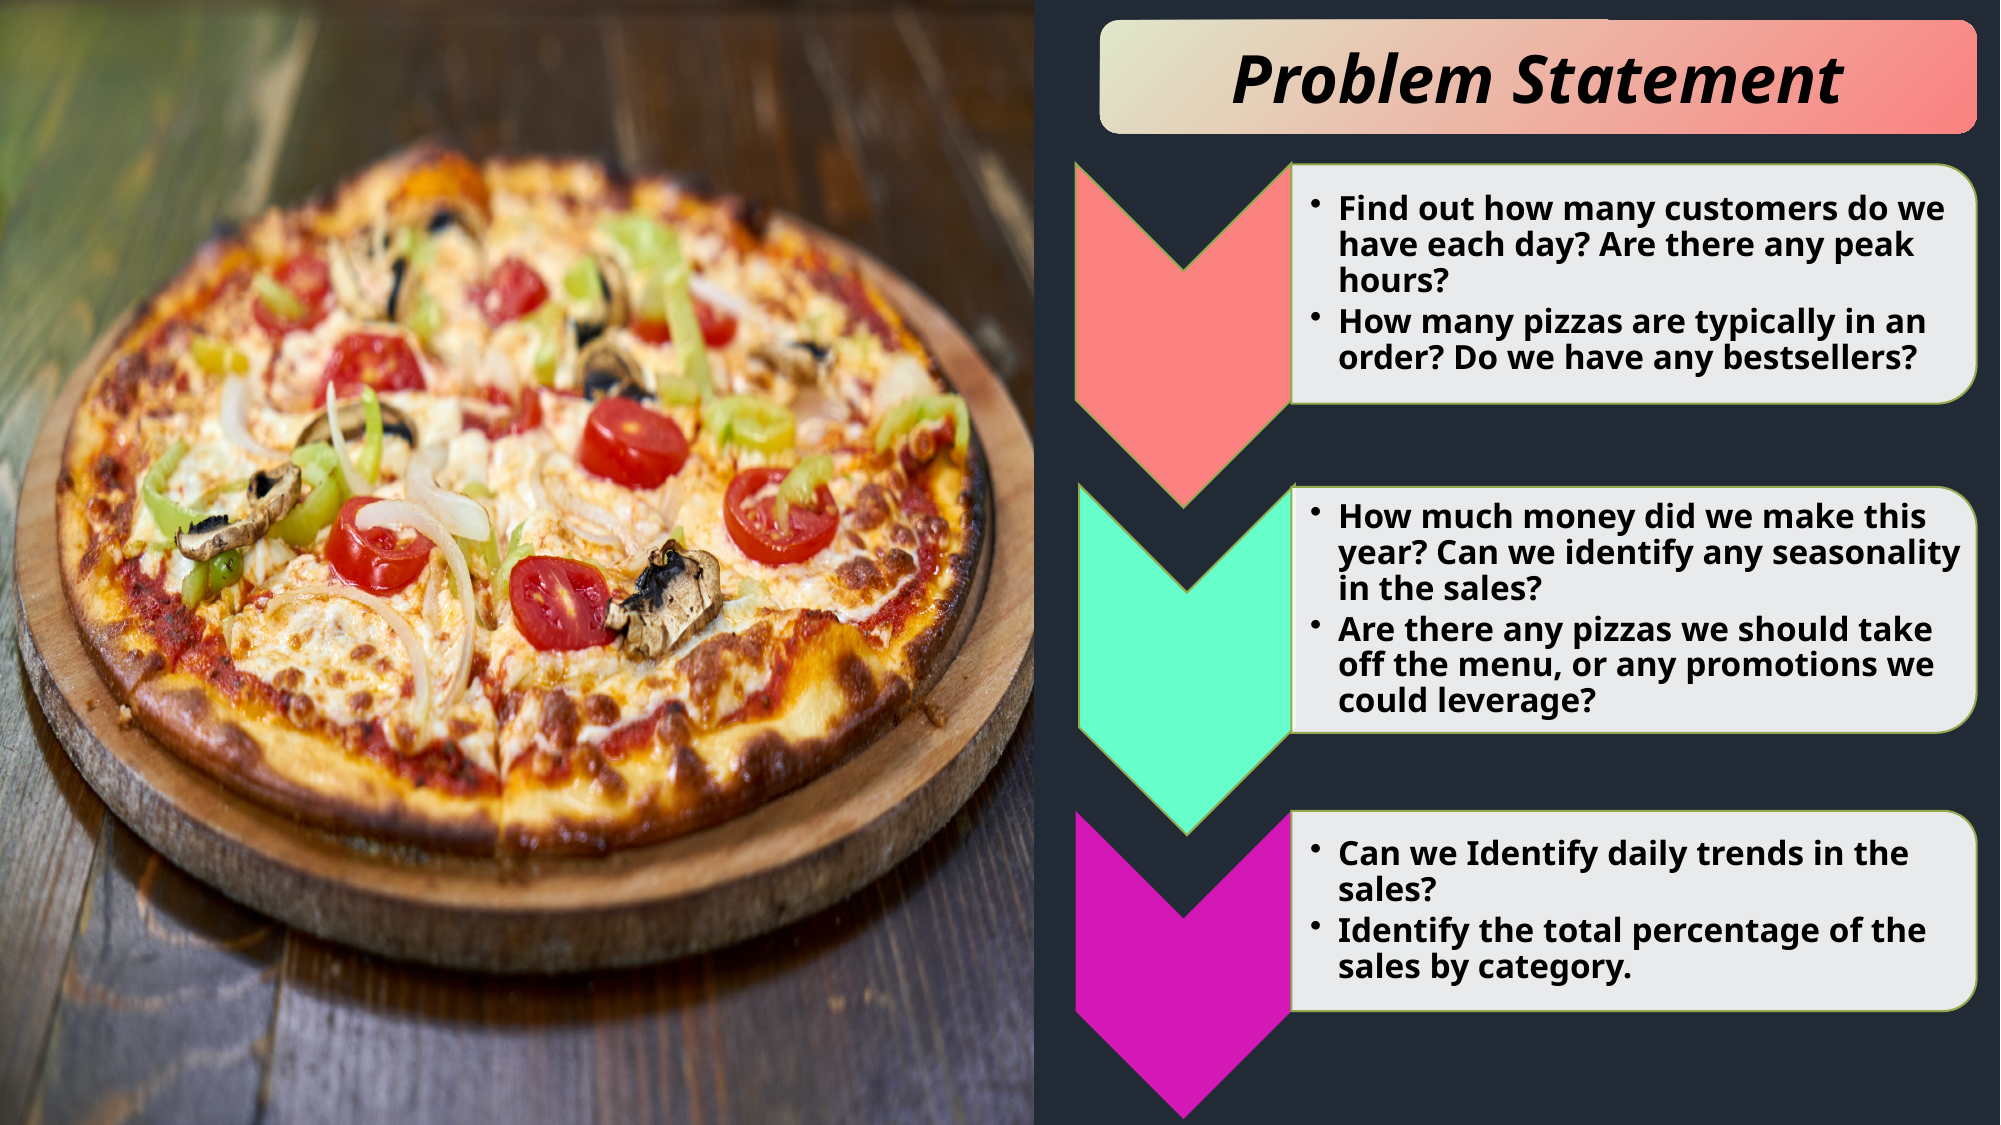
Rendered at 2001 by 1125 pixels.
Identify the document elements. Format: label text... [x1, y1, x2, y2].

picture [0, 0, 1034, 1125]
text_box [1075, 163, 1977, 1125]
text_box Problem Statement [1098, 18, 1978, 135]
